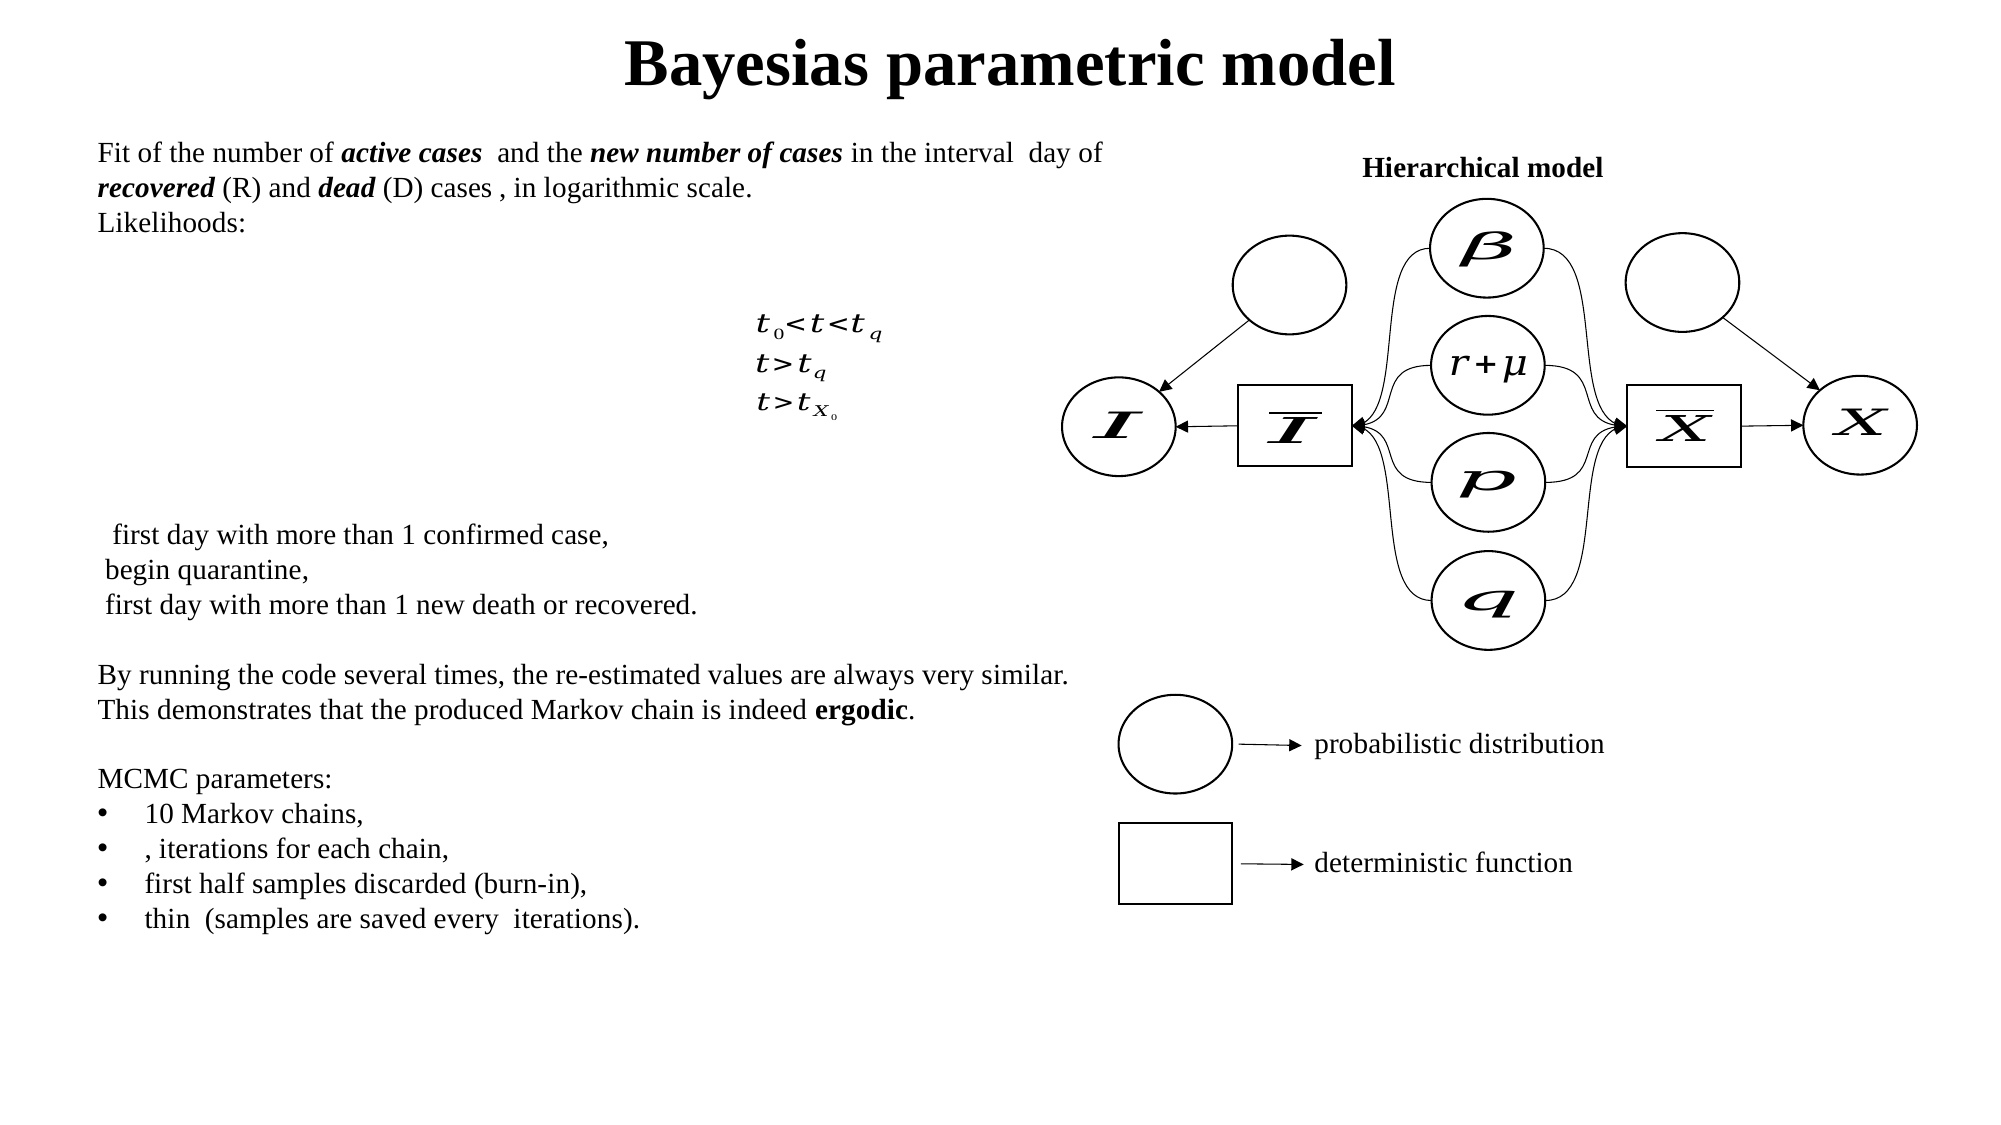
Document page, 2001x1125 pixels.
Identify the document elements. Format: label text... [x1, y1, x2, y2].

text_box Hierarchical model [1347, 141, 1629, 191]
text_box probabilistic distribution [1299, 717, 1656, 767]
text_box [1132, 693, 1234, 795]
text_box [1429, 197, 1545, 299]
title Bayesias parametric model [148, 0, 1874, 128]
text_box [82, 125, 1132, 1104]
text_box [1432, 431, 1545, 533]
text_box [1351, 365, 1432, 425]
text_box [1159, 319, 1250, 392]
text_box [1132, 377, 1177, 476]
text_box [1351, 425, 1432, 601]
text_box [1544, 365, 1628, 427]
text_box [1802, 374, 1919, 476]
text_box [1545, 426, 1628, 601]
text_box [1628, 384, 1742, 468]
text_box [1430, 550, 1547, 651]
text_box [1628, 232, 1741, 333]
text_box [1722, 317, 1821, 391]
text_box [1431, 314, 1543, 416]
text_box [1237, 384, 1351, 467]
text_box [1351, 248, 1431, 365]
text_box deterministic function [1299, 836, 1656, 886]
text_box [1543, 248, 1628, 427]
text_box [1132, 822, 1233, 905]
text_box [1231, 234, 1348, 336]
